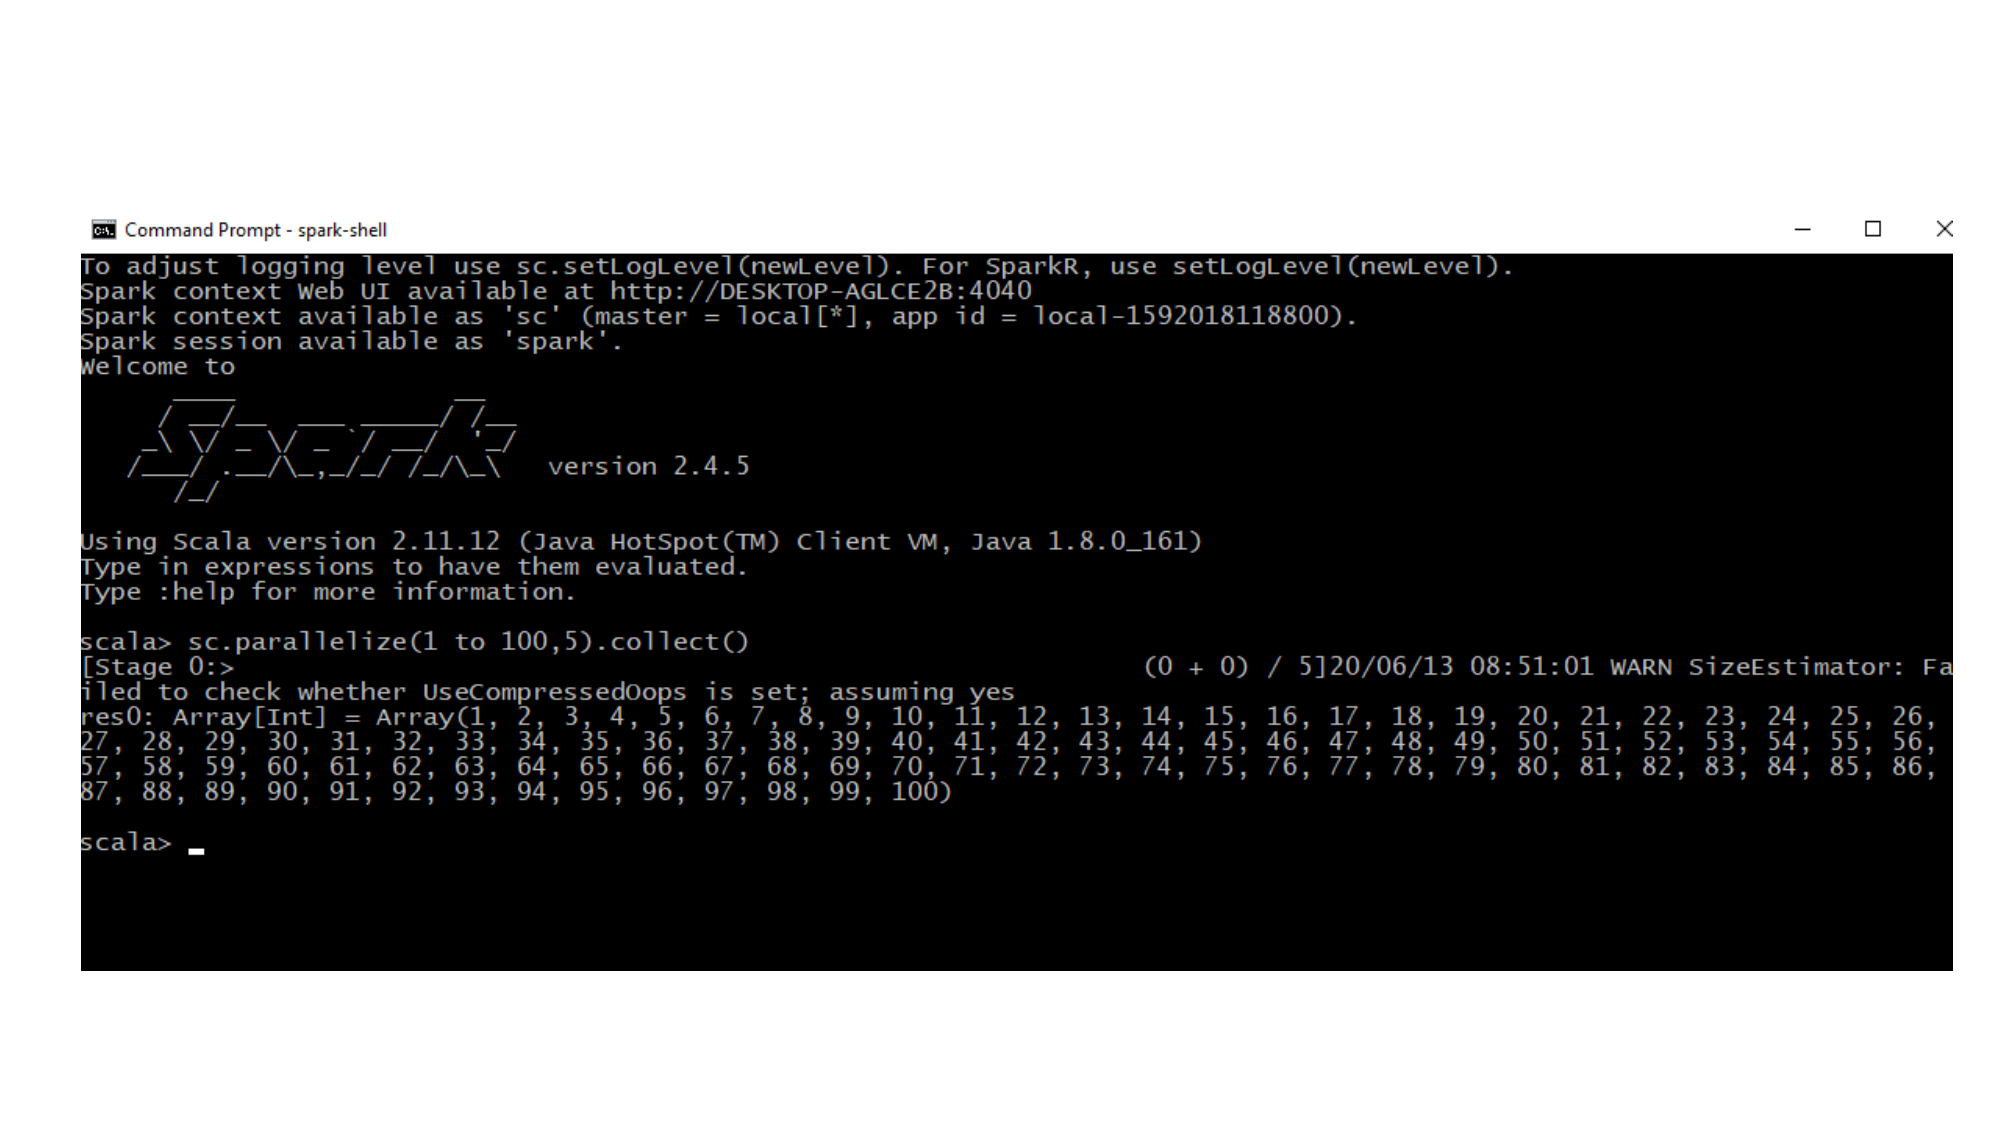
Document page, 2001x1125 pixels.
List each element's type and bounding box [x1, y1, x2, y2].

picture [80, 207, 1954, 971]
